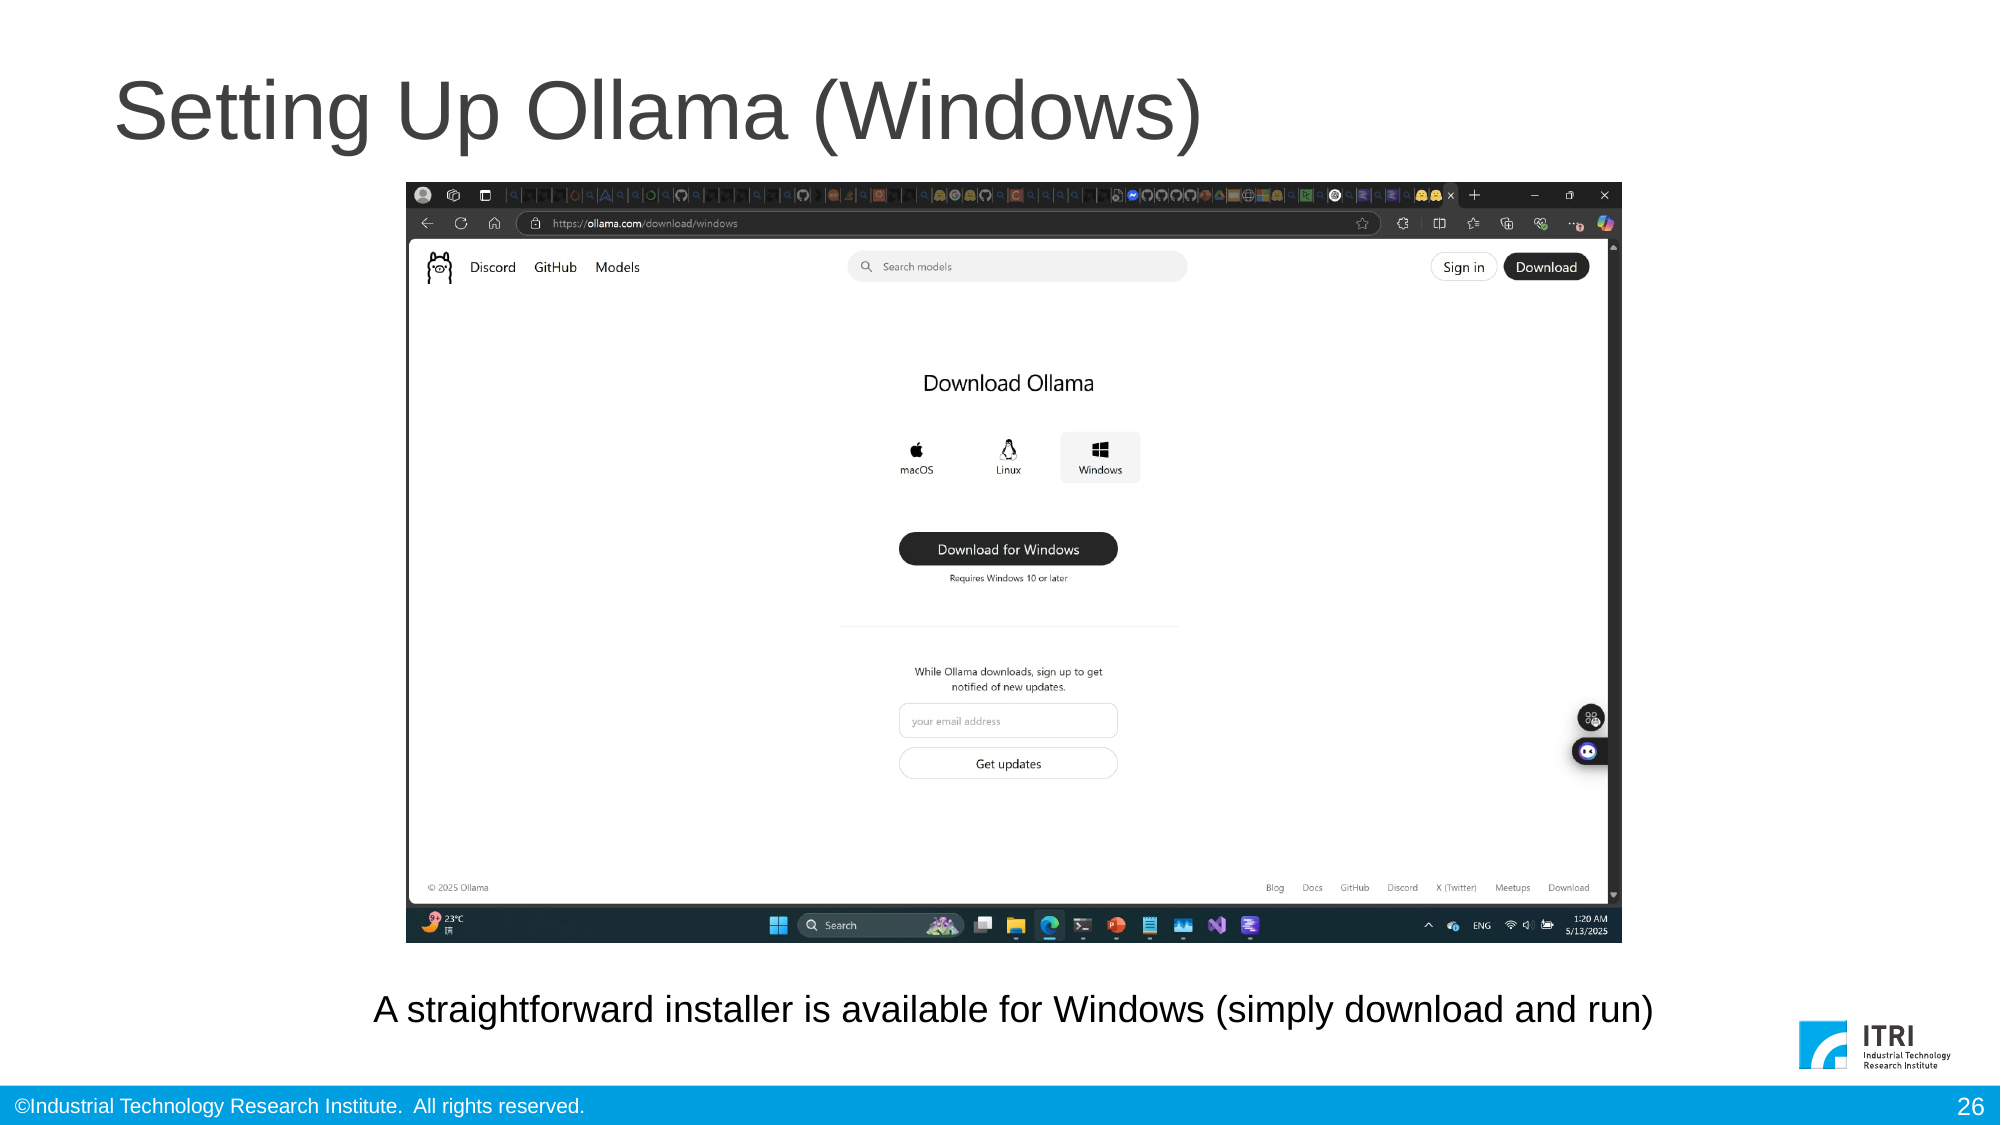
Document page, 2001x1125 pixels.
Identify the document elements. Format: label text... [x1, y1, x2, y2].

picture [405, 182, 1622, 943]
slide_number 26 [1874, 1085, 2000, 1125]
title Setting Up Ollama (Windows) [98, 48, 1930, 198]
text_box A straightforward installer is available for Windows (simply download and run) [223, 977, 1805, 1038]
